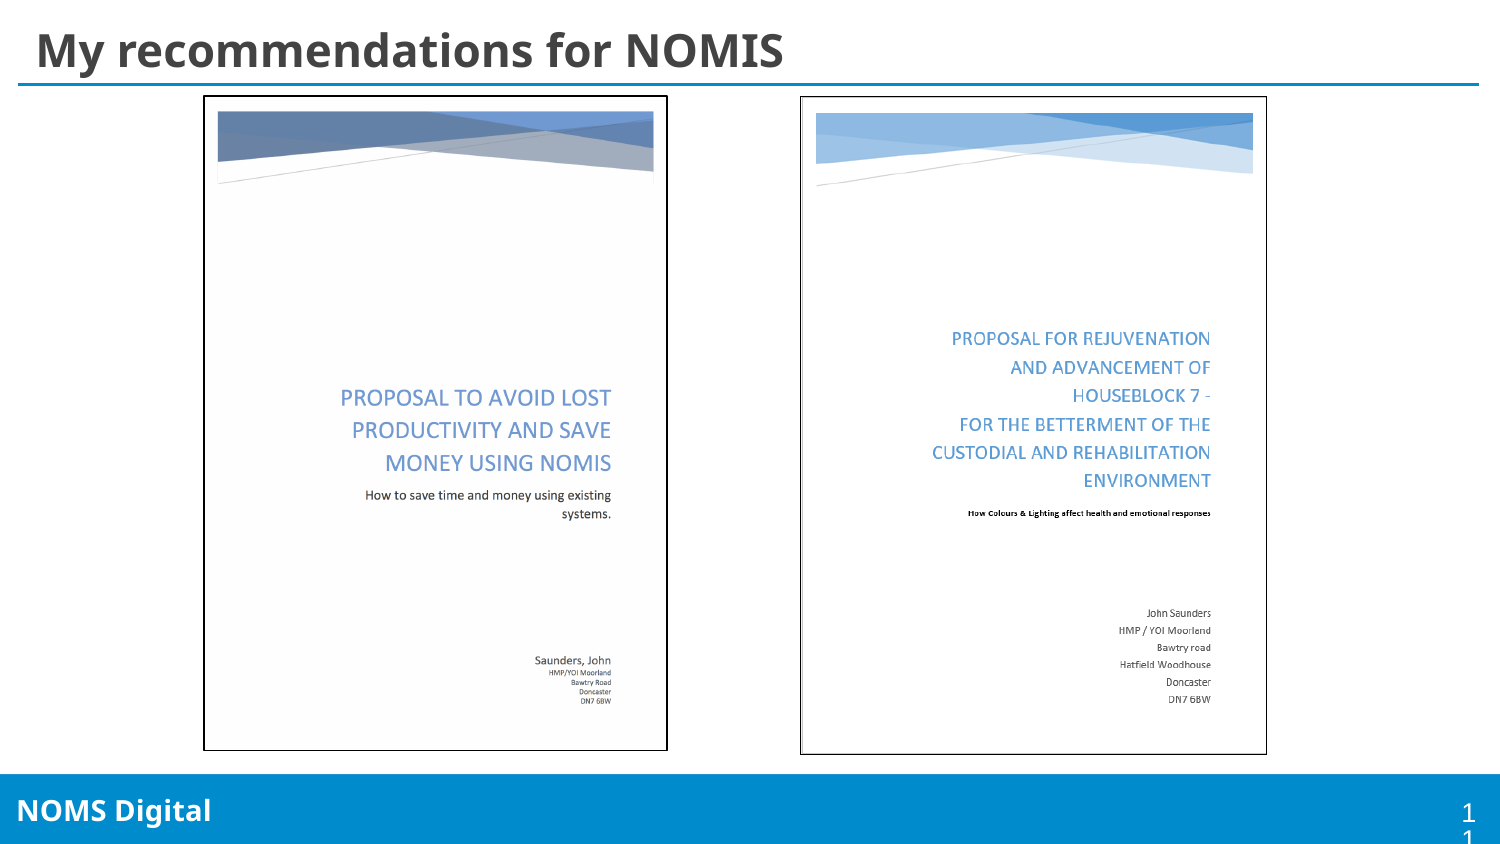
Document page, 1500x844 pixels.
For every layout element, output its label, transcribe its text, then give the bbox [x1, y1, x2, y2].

picture [204, 96, 667, 750]
text_box My recommendations for NOMIS [20, 6, 1422, 91]
slide_number 11 [1446, 781, 1494, 842]
picture [800, 96, 1267, 755]
